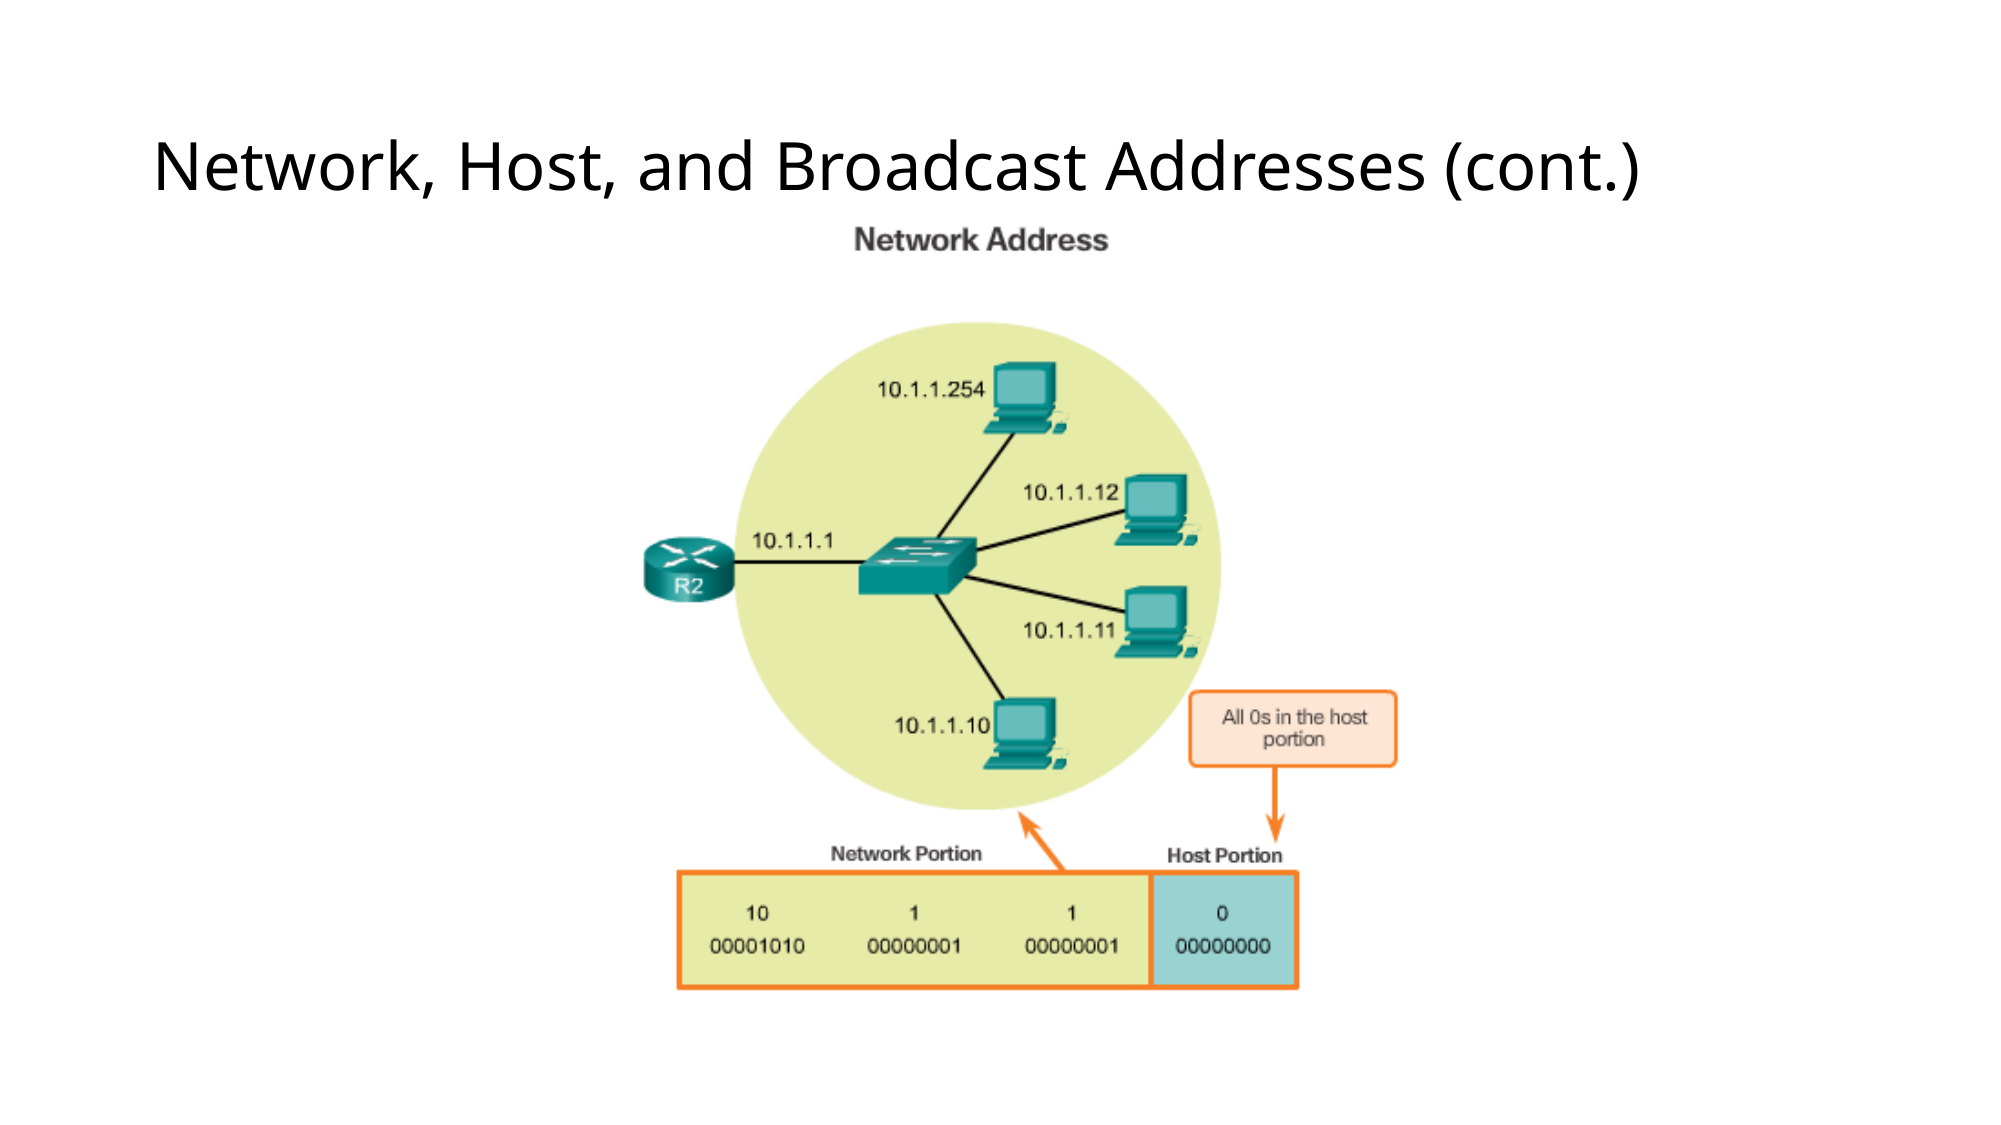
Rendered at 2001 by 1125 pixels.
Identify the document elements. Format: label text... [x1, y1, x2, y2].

title Network, Host, and Broadcast Addresses (cont.) [137, 59, 1863, 278]
picture [473, 211, 1527, 1015]
